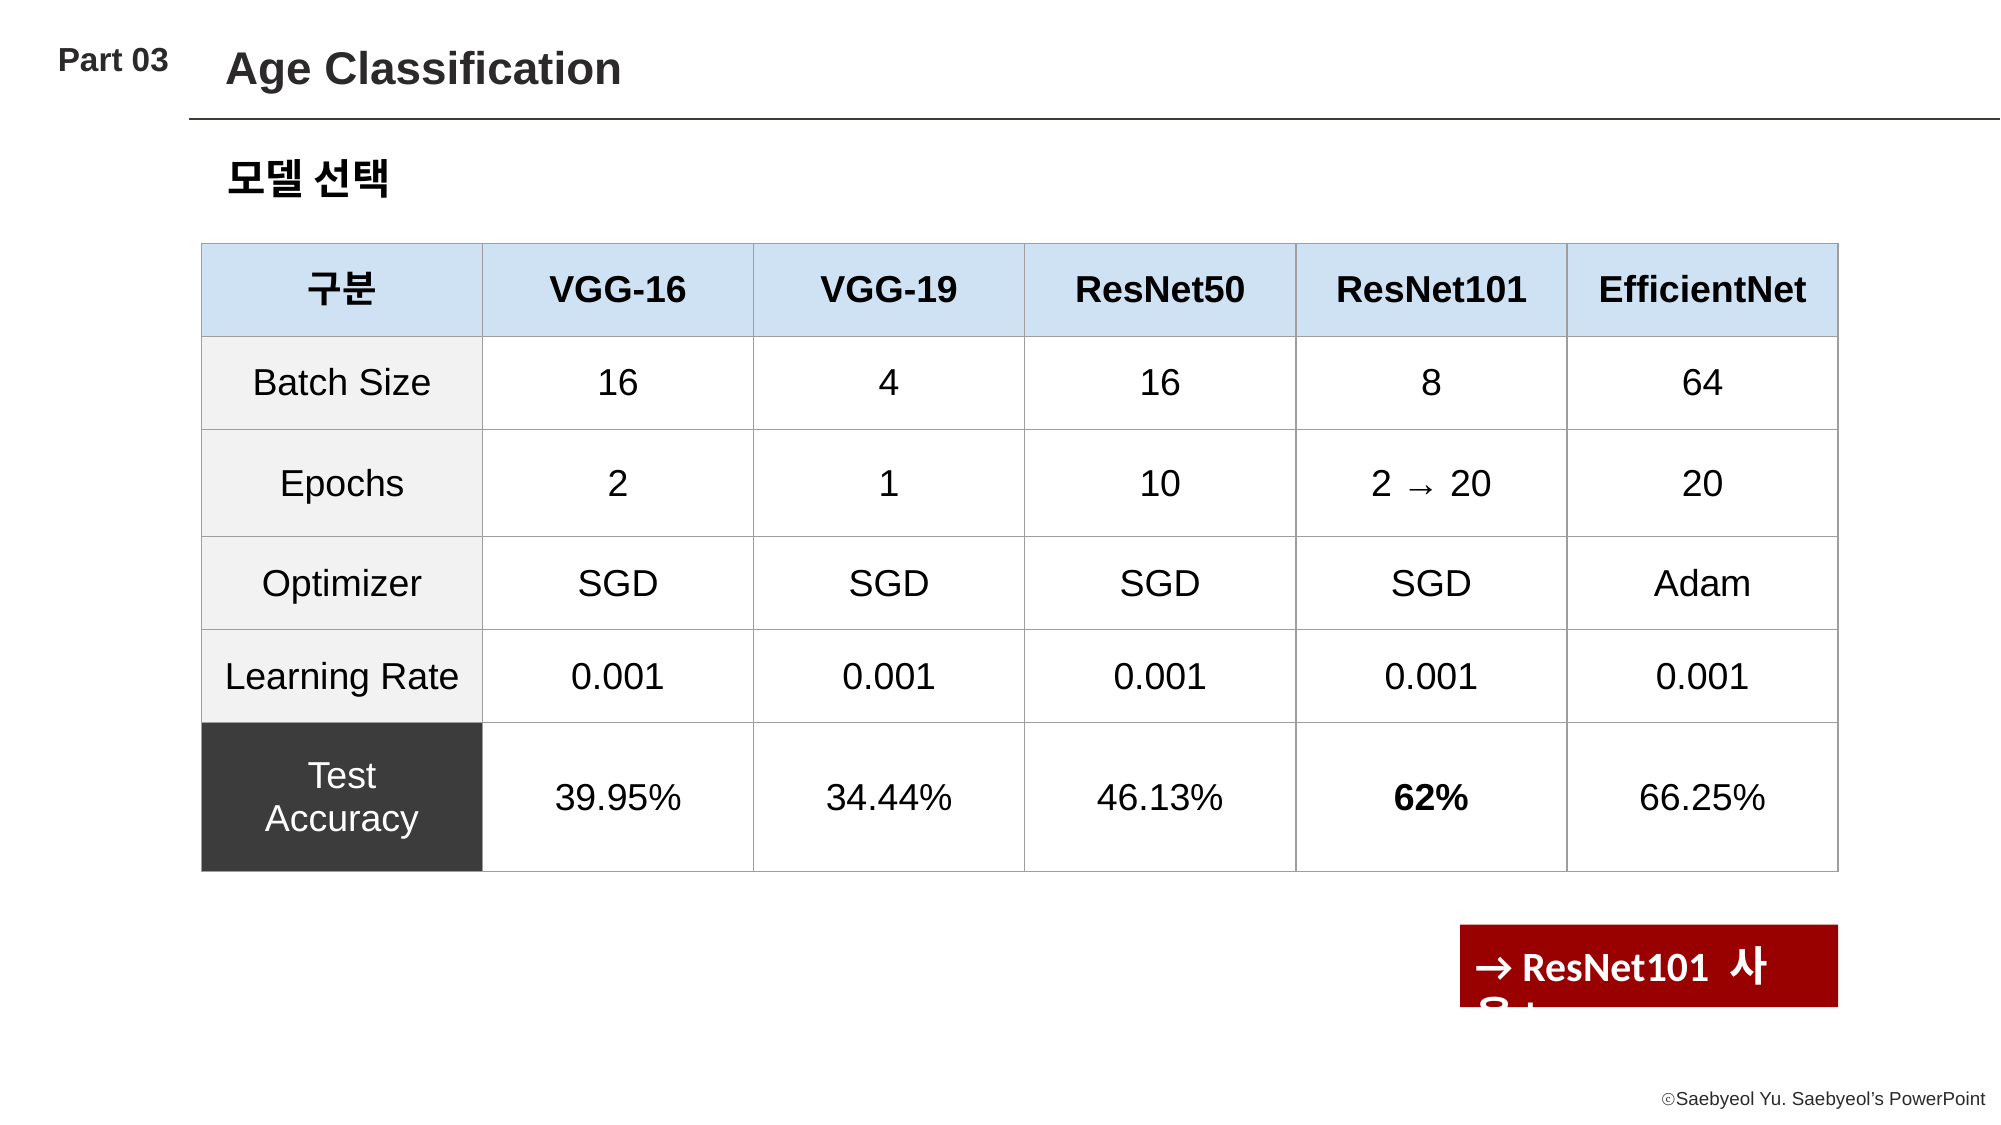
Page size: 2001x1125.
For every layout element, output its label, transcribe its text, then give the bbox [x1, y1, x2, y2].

table_cell Test Accuracy [202, 723, 482, 871]
table_header 구분 [202, 244, 482, 336]
table_cell 16 [483, 337, 753, 429]
table_cell 0.001 [1568, 630, 1837, 722]
table_header EfficientNet [1568, 244, 1837, 336]
table_cell 20 [1568, 430, 1837, 536]
table_cell 1 [754, 430, 1024, 536]
table_cell 34.44% [754, 723, 1024, 871]
table_header VGG-16 [483, 244, 753, 336]
table_cell SGD [754, 537, 1024, 629]
table_cell 4 [754, 337, 1024, 429]
table_cell SGD [483, 537, 753, 629]
table_cell Adam [1568, 537, 1837, 629]
text_box → ResNet101 사용! [1460, 924, 1839, 1008]
table_cell Batch Size [202, 337, 482, 429]
table_cell 0.001 [754, 630, 1024, 722]
table_header ResNet50 [1025, 244, 1295, 336]
table_header ResNet101 [1297, 244, 1566, 336]
table_cell SGD [1297, 537, 1566, 629]
table_cell 66.25% [1568, 723, 1837, 871]
table_cell Learning Rate [202, 630, 482, 722]
table_cell SGD [1025, 537, 1295, 629]
table_cell 0.001 [1025, 630, 1295, 722]
table_cell Epochs [202, 430, 482, 536]
table_cell 2 → 20 [1297, 430, 1566, 536]
table_cell 39.95% [483, 723, 753, 871]
table_cell 0.001 [483, 630, 753, 722]
text_box Part 03 [42, 30, 210, 86]
table_cell 2 [483, 430, 753, 536]
table_cell 16 [1025, 337, 1295, 429]
table_cell 64 [1568, 337, 1837, 429]
table_cell 10 [1025, 430, 1295, 536]
text_box [189, 218, 1851, 299]
table_cell 0.001 [1297, 630, 1566, 722]
table_cell 62% [1297, 723, 1566, 871]
text_box [212, 137, 1182, 219]
text_box Age Classification [210, 31, 806, 102]
table_cell Optimizer [202, 537, 482, 629]
table_header VGG-19 [754, 244, 1024, 336]
table_cell 46.13% [1025, 723, 1295, 871]
table_cell 8 [1297, 337, 1566, 429]
